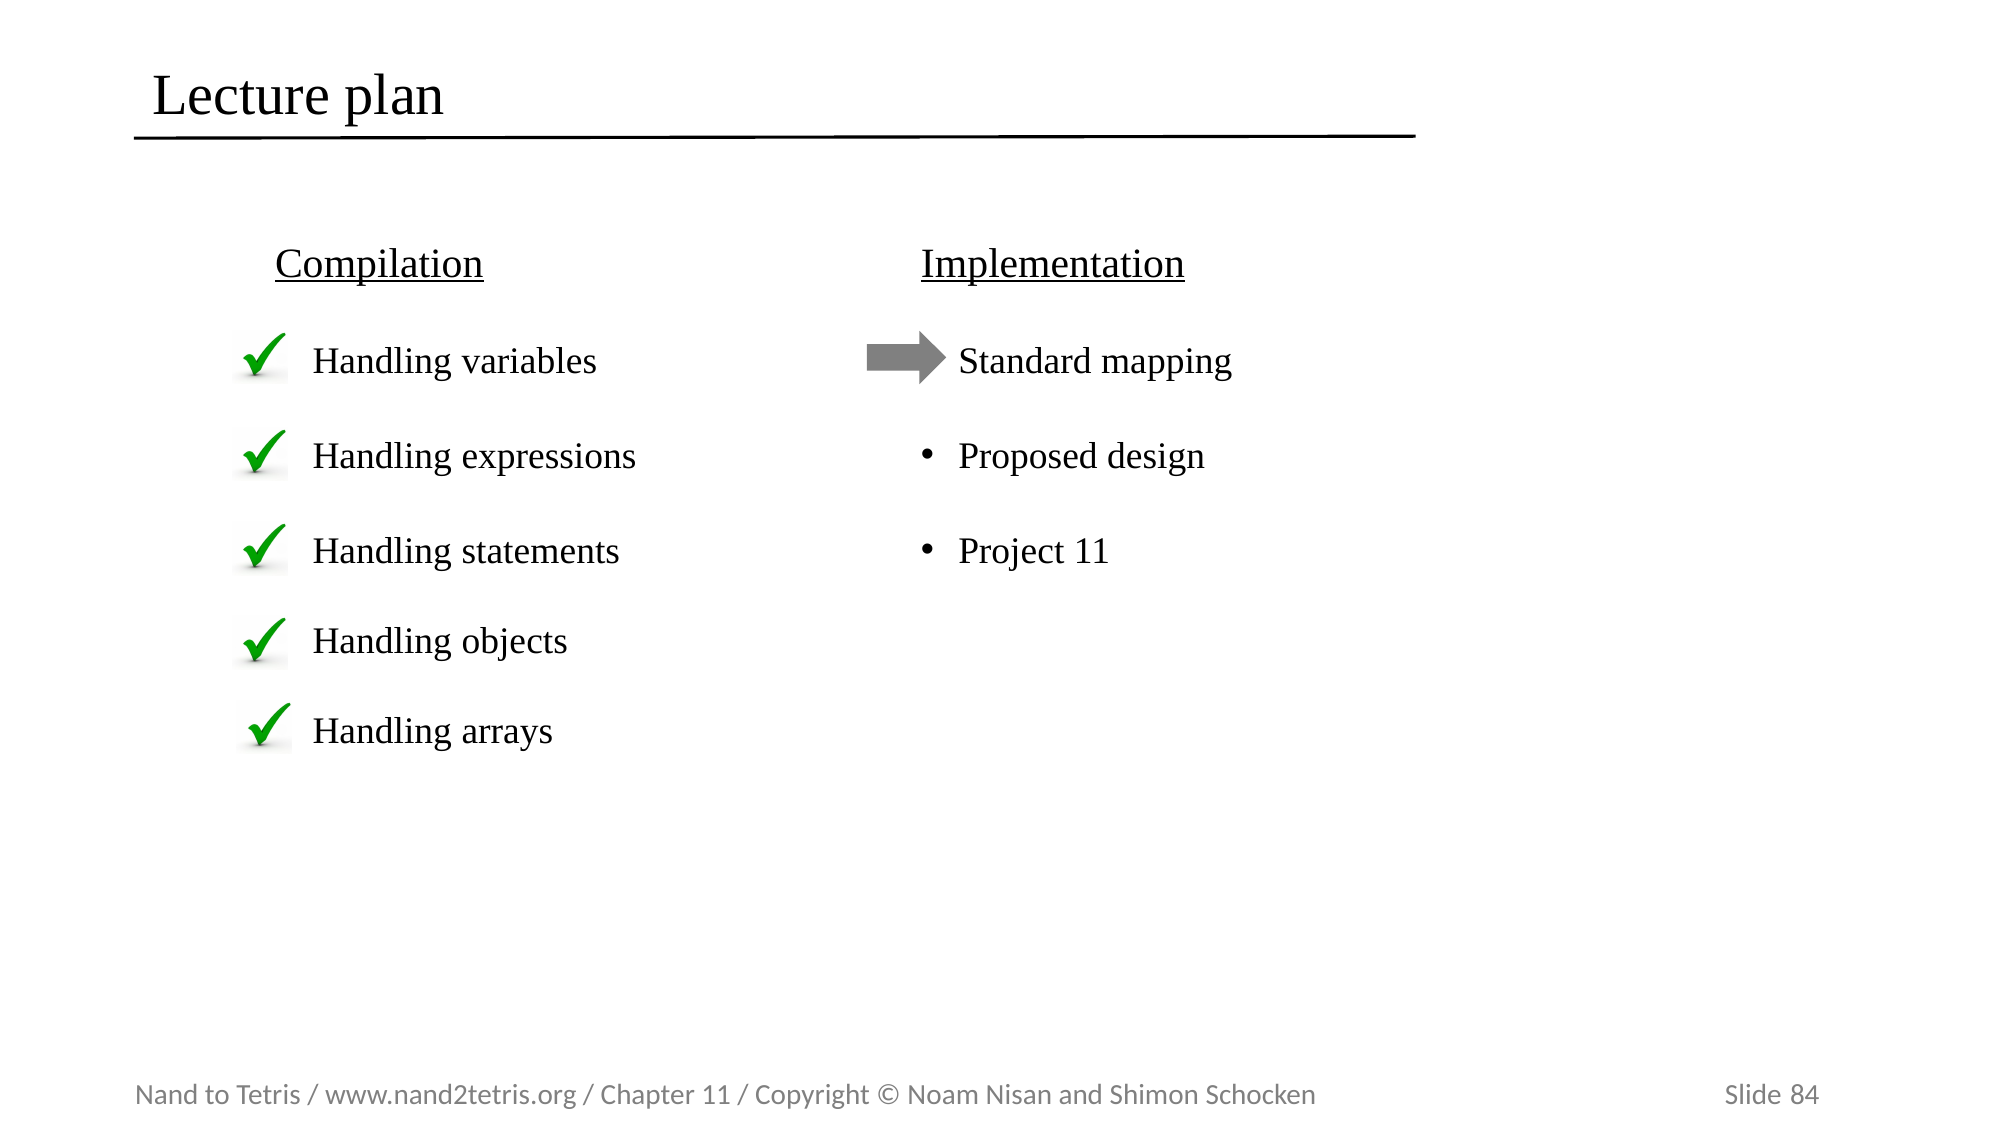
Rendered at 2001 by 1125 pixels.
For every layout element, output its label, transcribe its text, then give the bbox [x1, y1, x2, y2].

picture [231, 615, 288, 670]
list Compilation Handling variables Handling expressions Handling statements Handling objects Handling arrays [259, 228, 906, 1077]
text_box [865, 328, 948, 387]
text_box Implementation Standard mapping Proposed design Project 11 [905, 228, 1469, 717]
picture [231, 427, 288, 481]
picture [231, 330, 288, 385]
picture [236, 700, 293, 754]
title Lecture plan [137, 48, 1417, 144]
picture [231, 521, 288, 576]
